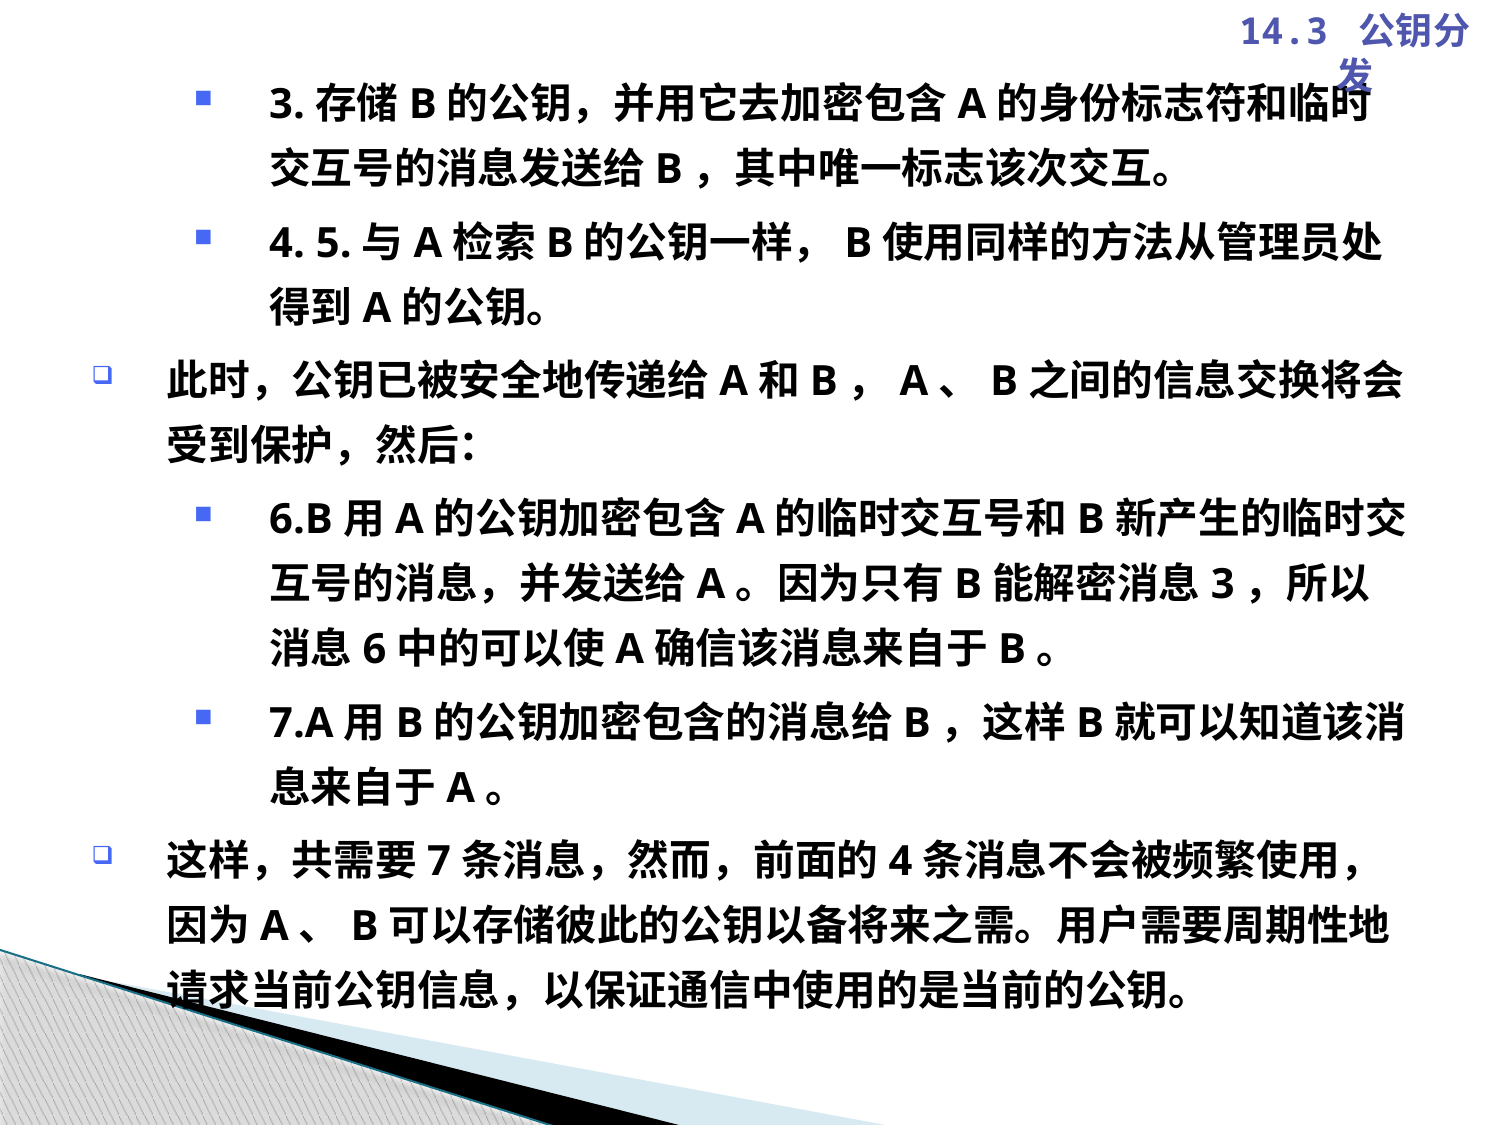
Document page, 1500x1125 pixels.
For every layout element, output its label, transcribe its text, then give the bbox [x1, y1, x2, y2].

text_box 14.3 公钥分发 [1210, 0, 1499, 104]
